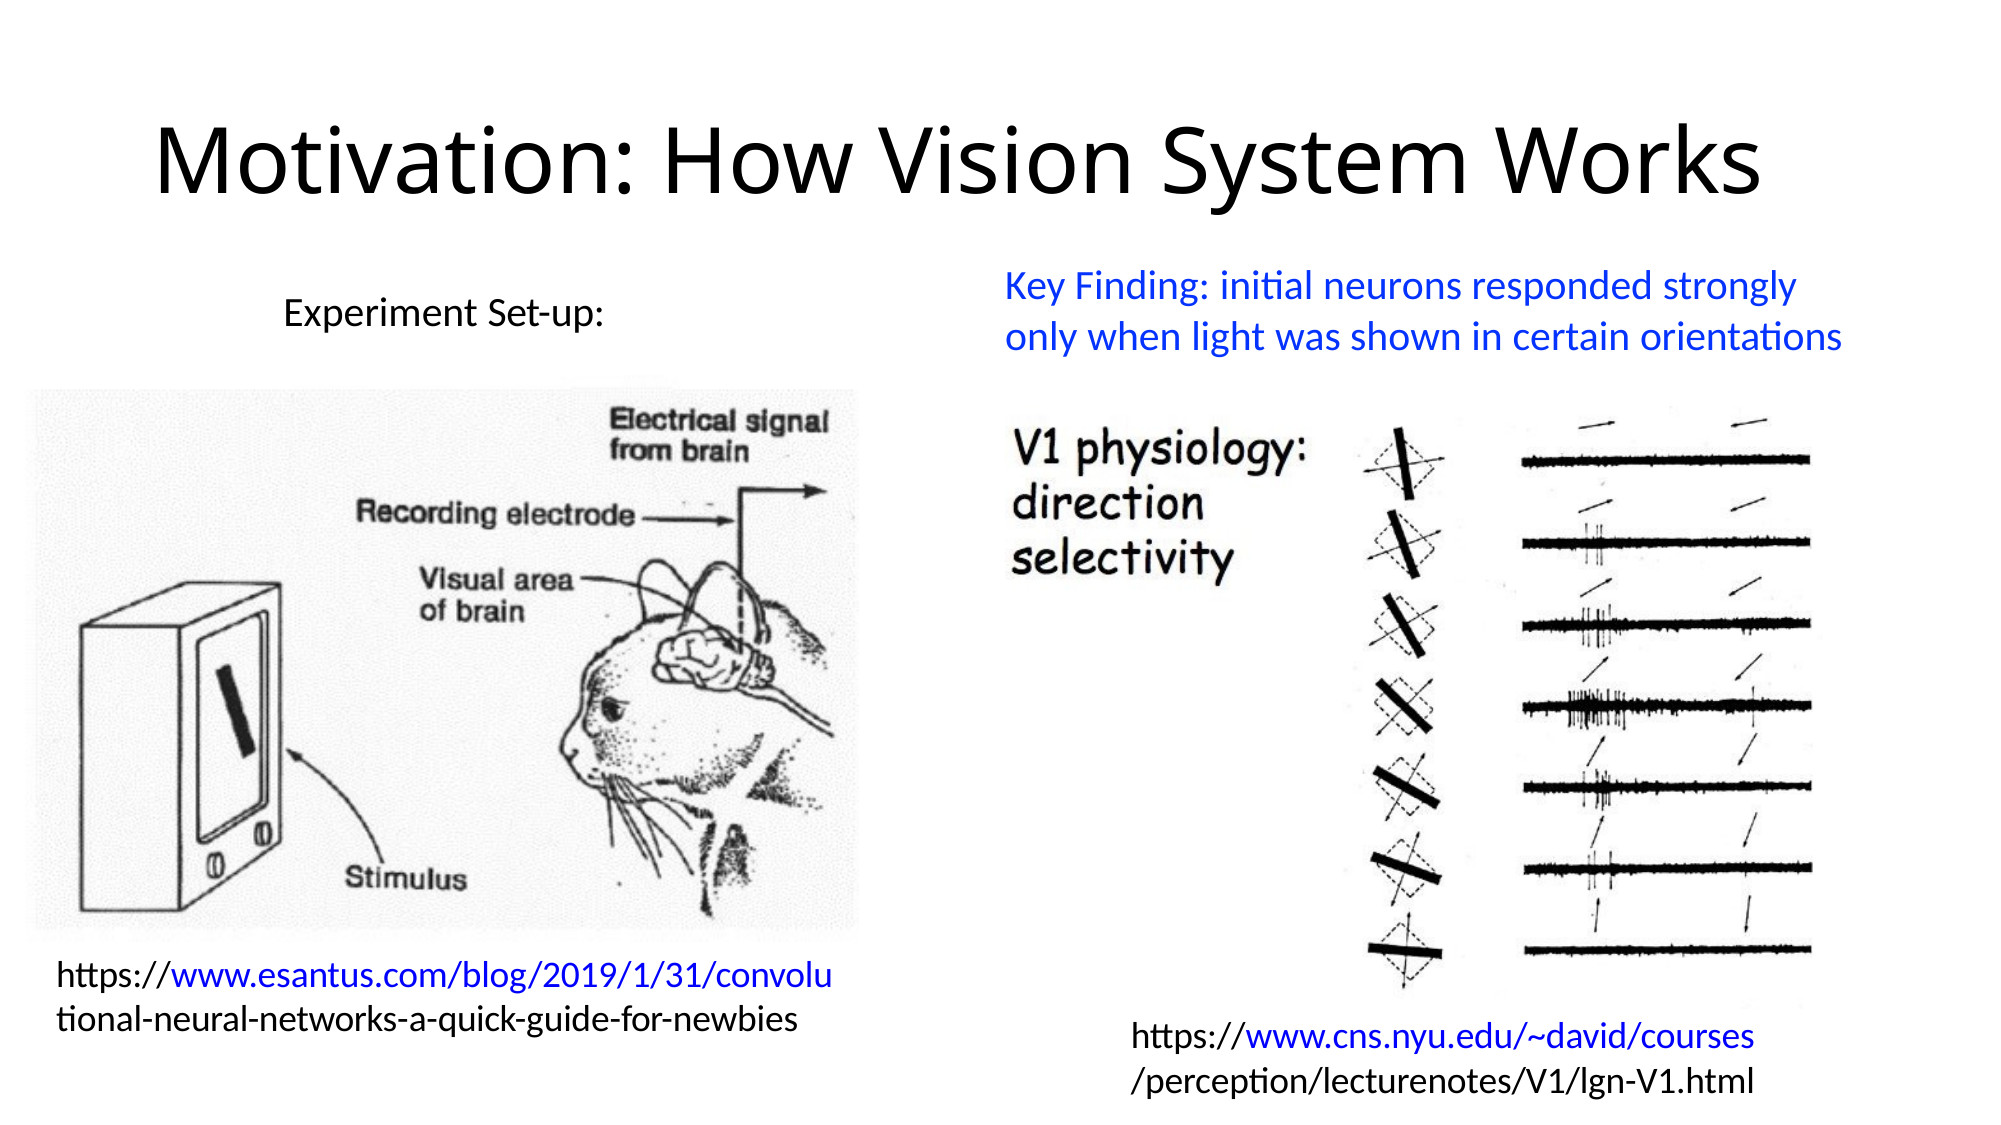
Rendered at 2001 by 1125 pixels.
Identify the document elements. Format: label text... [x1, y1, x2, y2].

text_box https://www.cns.nyu.edu/~david/courses /perception/lecturenotes/V1/lgn-V1.html [1128, 1018, 1768, 1101]
text_box Key Finding: initial neurons responded strongly [1003, 256, 1800, 306]
picture [24, 375, 859, 942]
text_box only when light was shown in certain orientations [1003, 306, 1847, 359]
text_box Experiment Set-up: [281, 283, 611, 336]
title Motivation: How Vision System Works [150, 100, 1912, 291]
text_box https://www.esantus.com/blog/2019/1/31/convolu tional-neural-networks-a-quick-guide-for-newbies [53, 950, 848, 1039]
picture [1005, 406, 1823, 1010]
